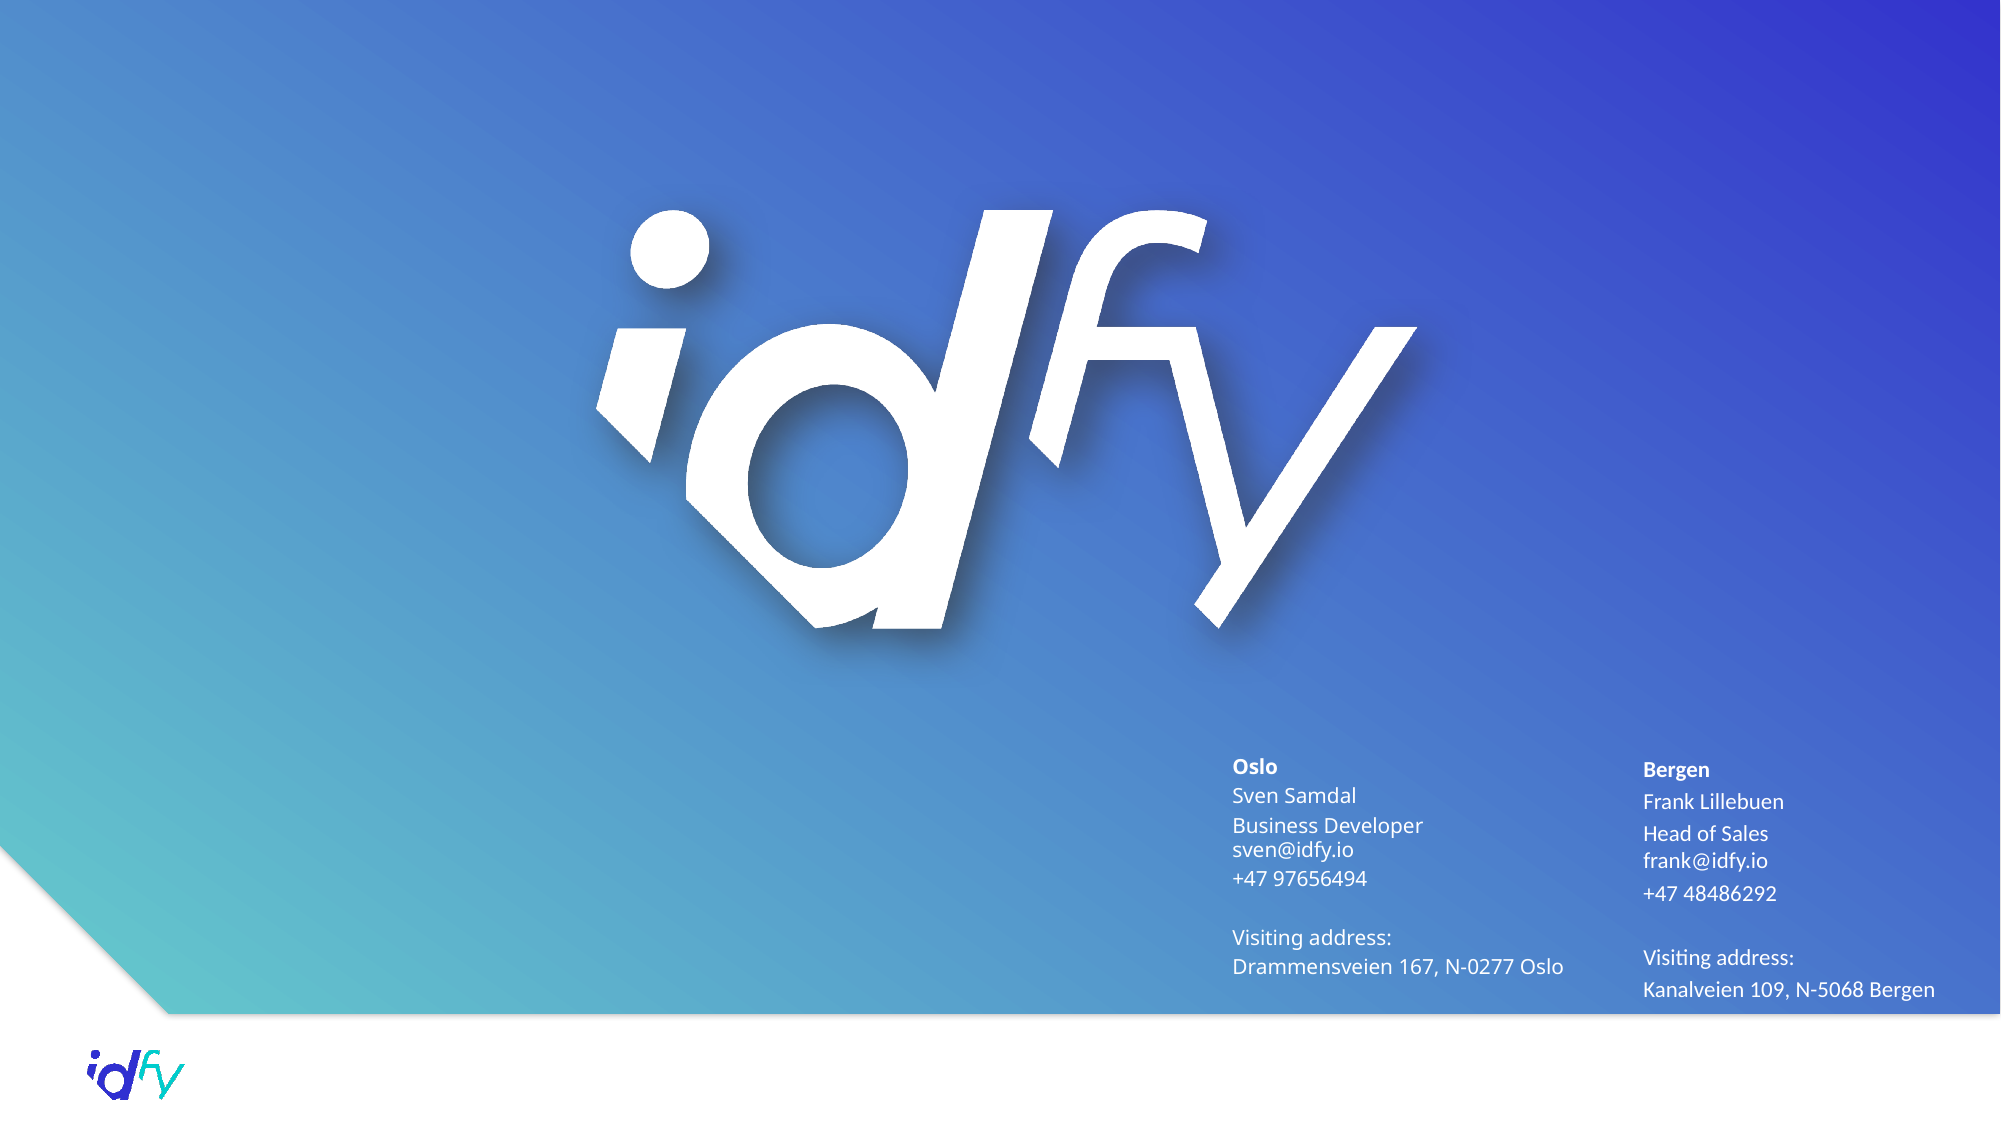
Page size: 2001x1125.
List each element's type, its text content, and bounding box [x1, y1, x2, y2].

picture [85, 1046, 186, 1103]
picture [587, 183, 1425, 655]
text_box Bergen Frank Lillebuen Head of Sales frank@idfy.io +47 48486292 Visiting address: Kanalveien 109, N-5068 Bergen [1628, 746, 2000, 1013]
text_box Oslo Sven Samdal Business Developer sven@idfy.io +47 97656494 Visiting address: Drammensveien 167, N-0277 Oslo [1217, 746, 1594, 1059]
